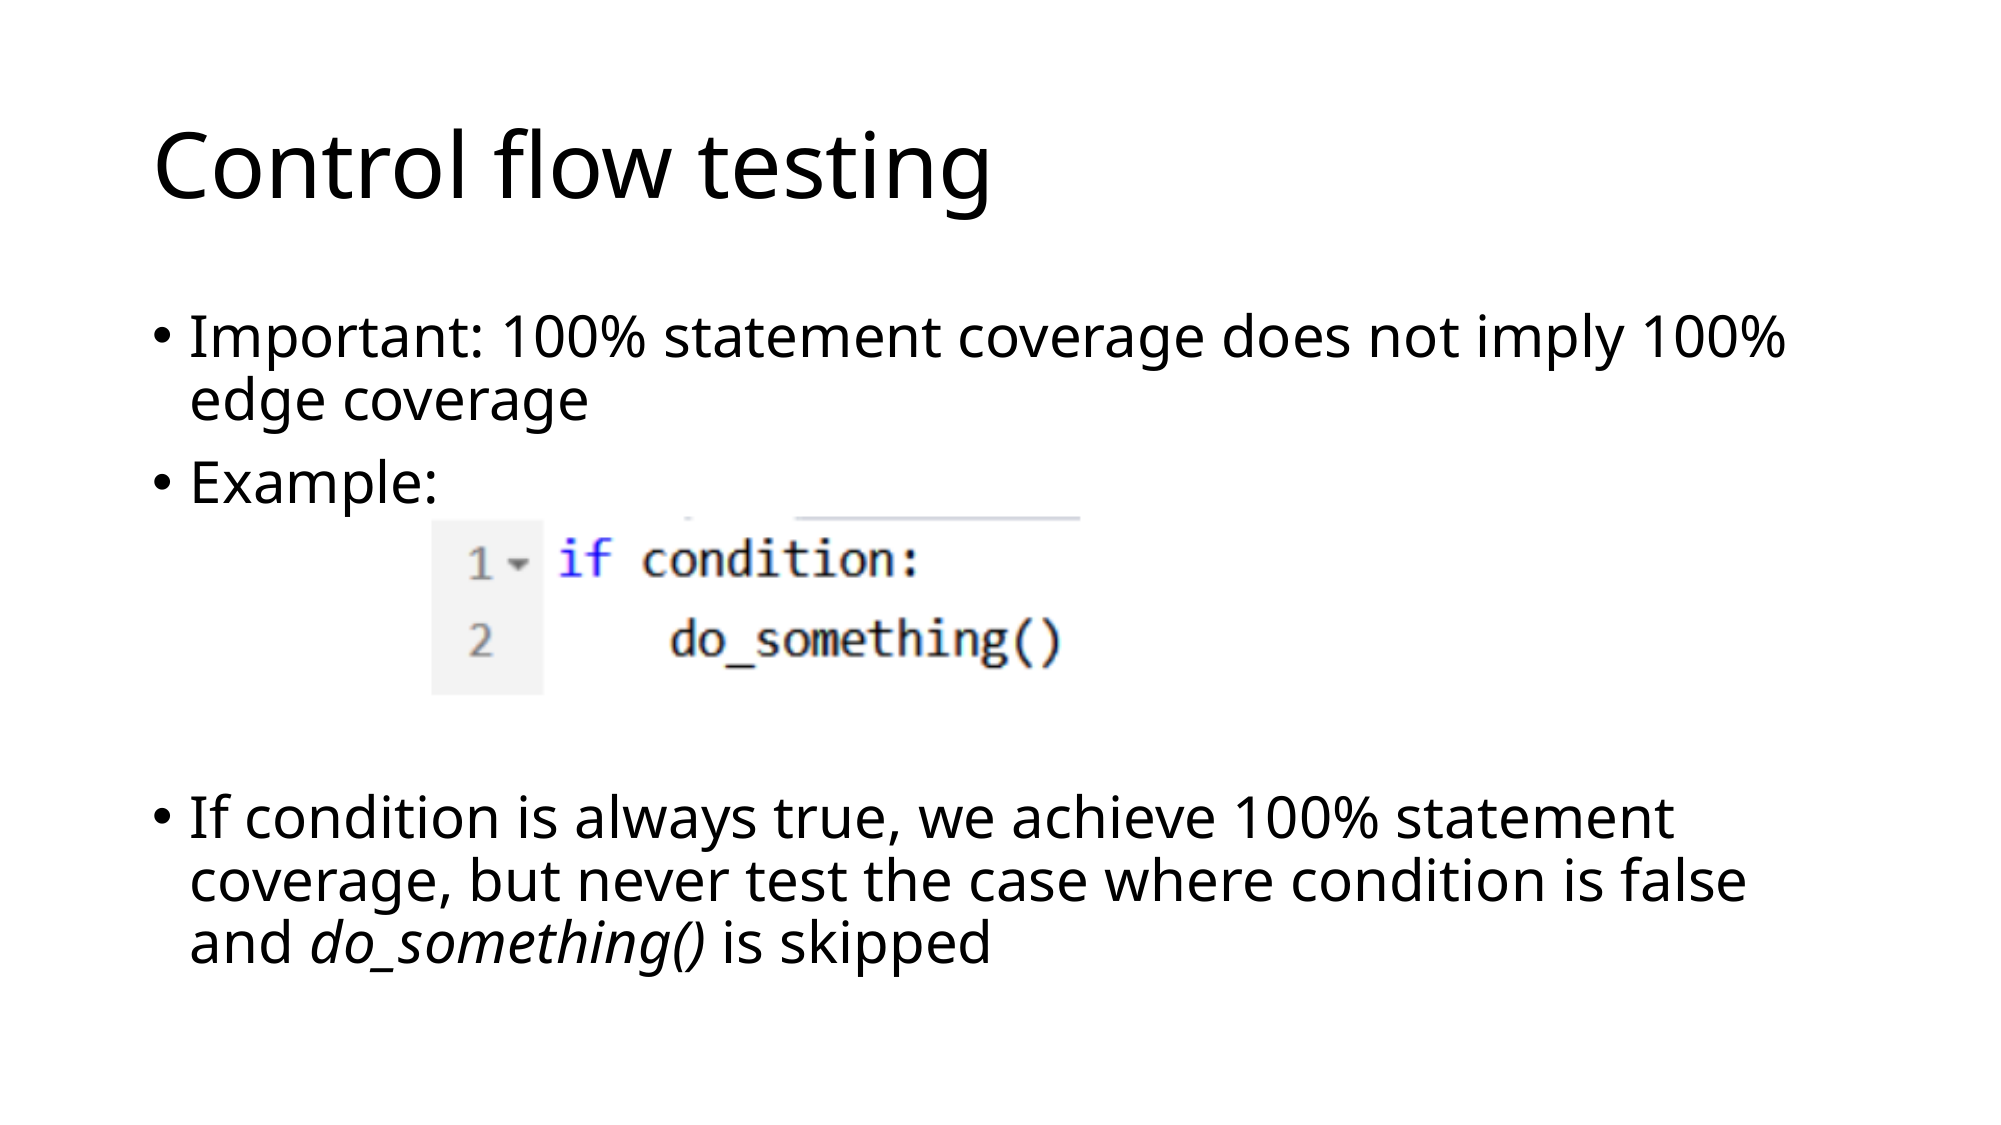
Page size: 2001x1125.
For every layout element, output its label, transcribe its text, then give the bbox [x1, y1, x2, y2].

picture [429, 513, 1112, 709]
title Control flow testing [137, 59, 1863, 278]
list Important: 100% statement coverage does not imply 100% edge coverage Example: If condition is always true, we achieve 100% statement coverage, but never test the case where condition is false and do_something() is skipped [137, 299, 1863, 1014]
